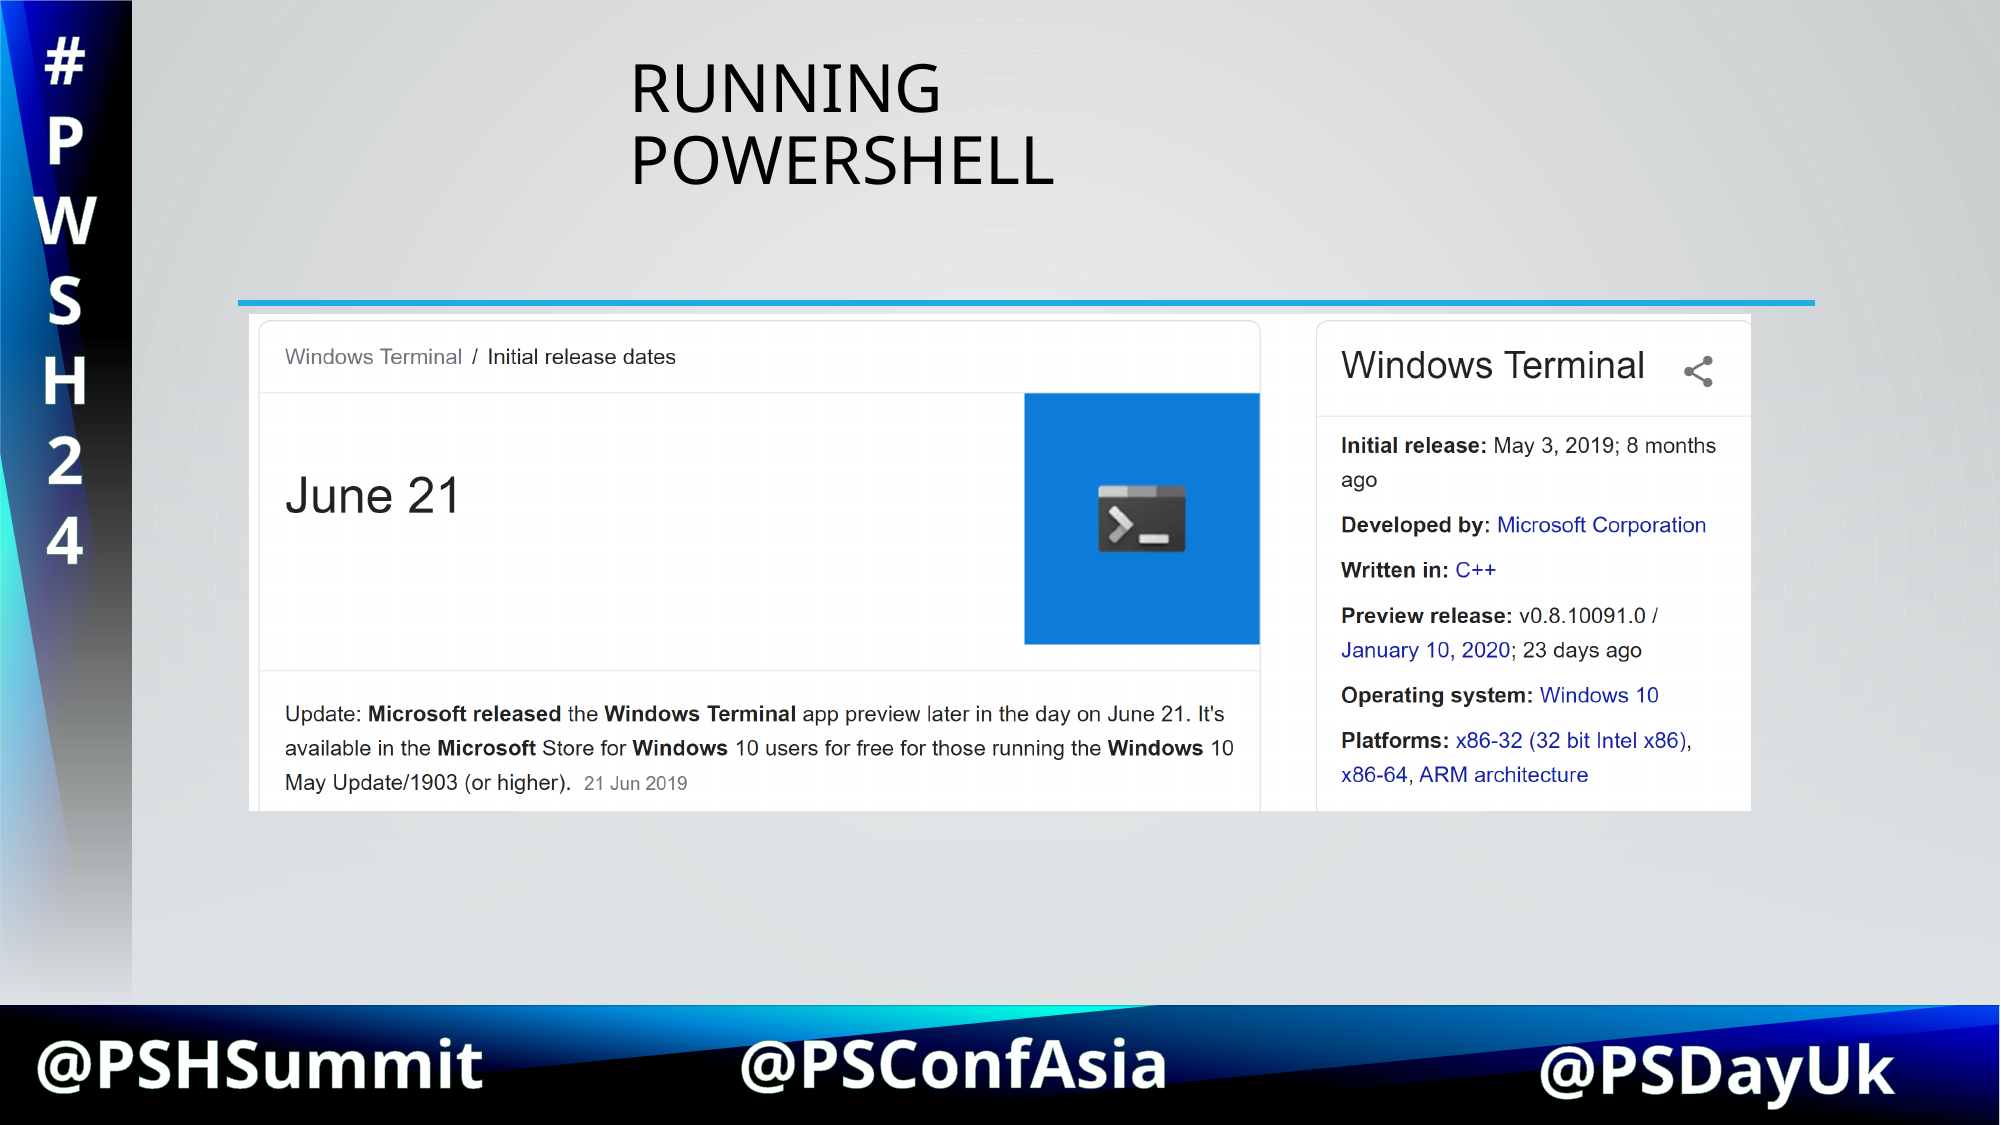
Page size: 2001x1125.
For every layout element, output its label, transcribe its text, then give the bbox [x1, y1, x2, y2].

picture [0, 1005, 1999, 1125]
text_box Running PowerShell [615, 47, 1385, 142]
picture [56, 384, 74, 396]
picture [1, 2, 132, 396]
picture [249, 314, 1751, 811]
